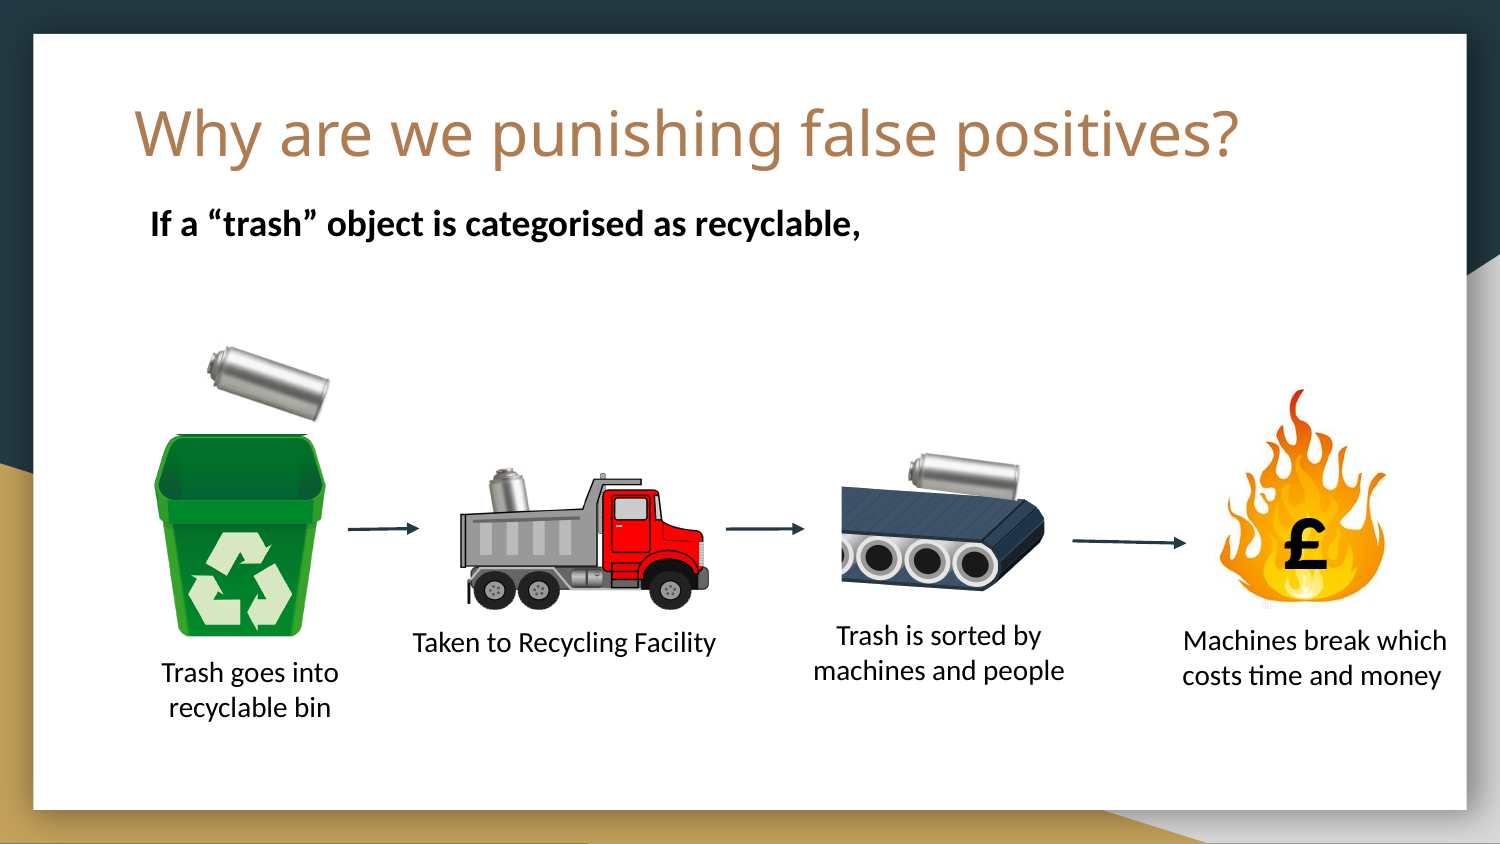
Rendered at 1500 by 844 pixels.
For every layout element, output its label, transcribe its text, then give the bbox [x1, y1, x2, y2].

title Why are we punishing false positives? [119, 79, 1351, 236]
text_box Trash goes into recyclable bin [143, 637, 357, 732]
text_box Trash is sorted by machines and people [766, 601, 1113, 706]
picture [460, 465, 710, 611]
picture [841, 418, 1045, 602]
picture [1212, 381, 1404, 609]
text_box Machines break which costs time and money [1157, 606, 1474, 701]
text_box If a “trash” object is categorised as recyclable, [135, 183, 995, 291]
text_box Taken to Recycling Facility [348, 608, 781, 724]
picture [154, 319, 334, 639]
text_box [1072, 540, 1187, 544]
